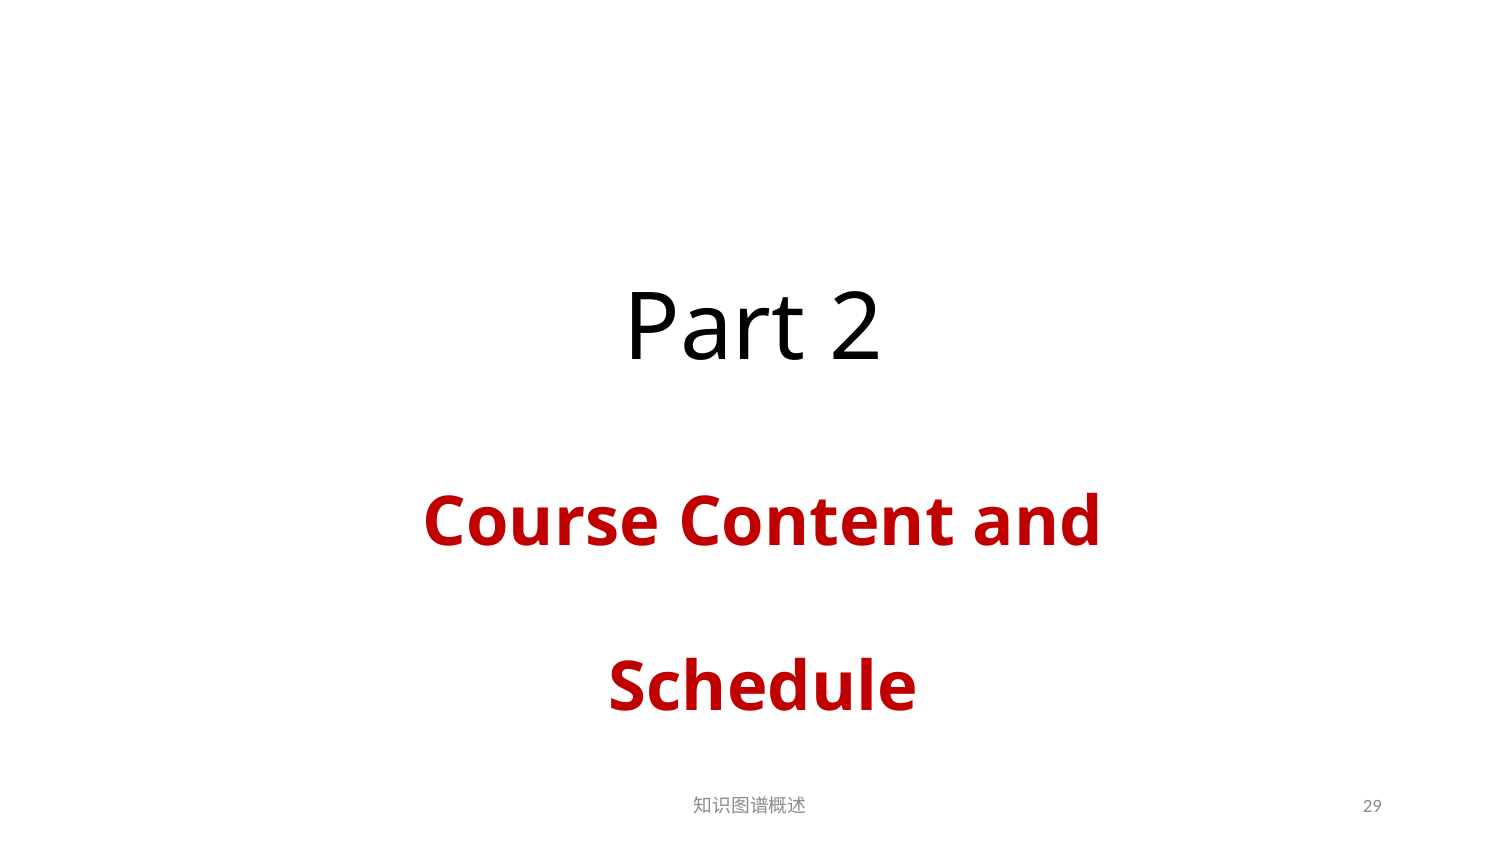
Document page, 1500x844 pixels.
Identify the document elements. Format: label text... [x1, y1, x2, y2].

text_box Part 2 [608, 258, 899, 386]
text_box Course Content and Schedule [298, 386, 1228, 732]
footer 知识图谱概述 [496, 782, 1004, 827]
slide_number 29 [1059, 782, 1397, 827]
